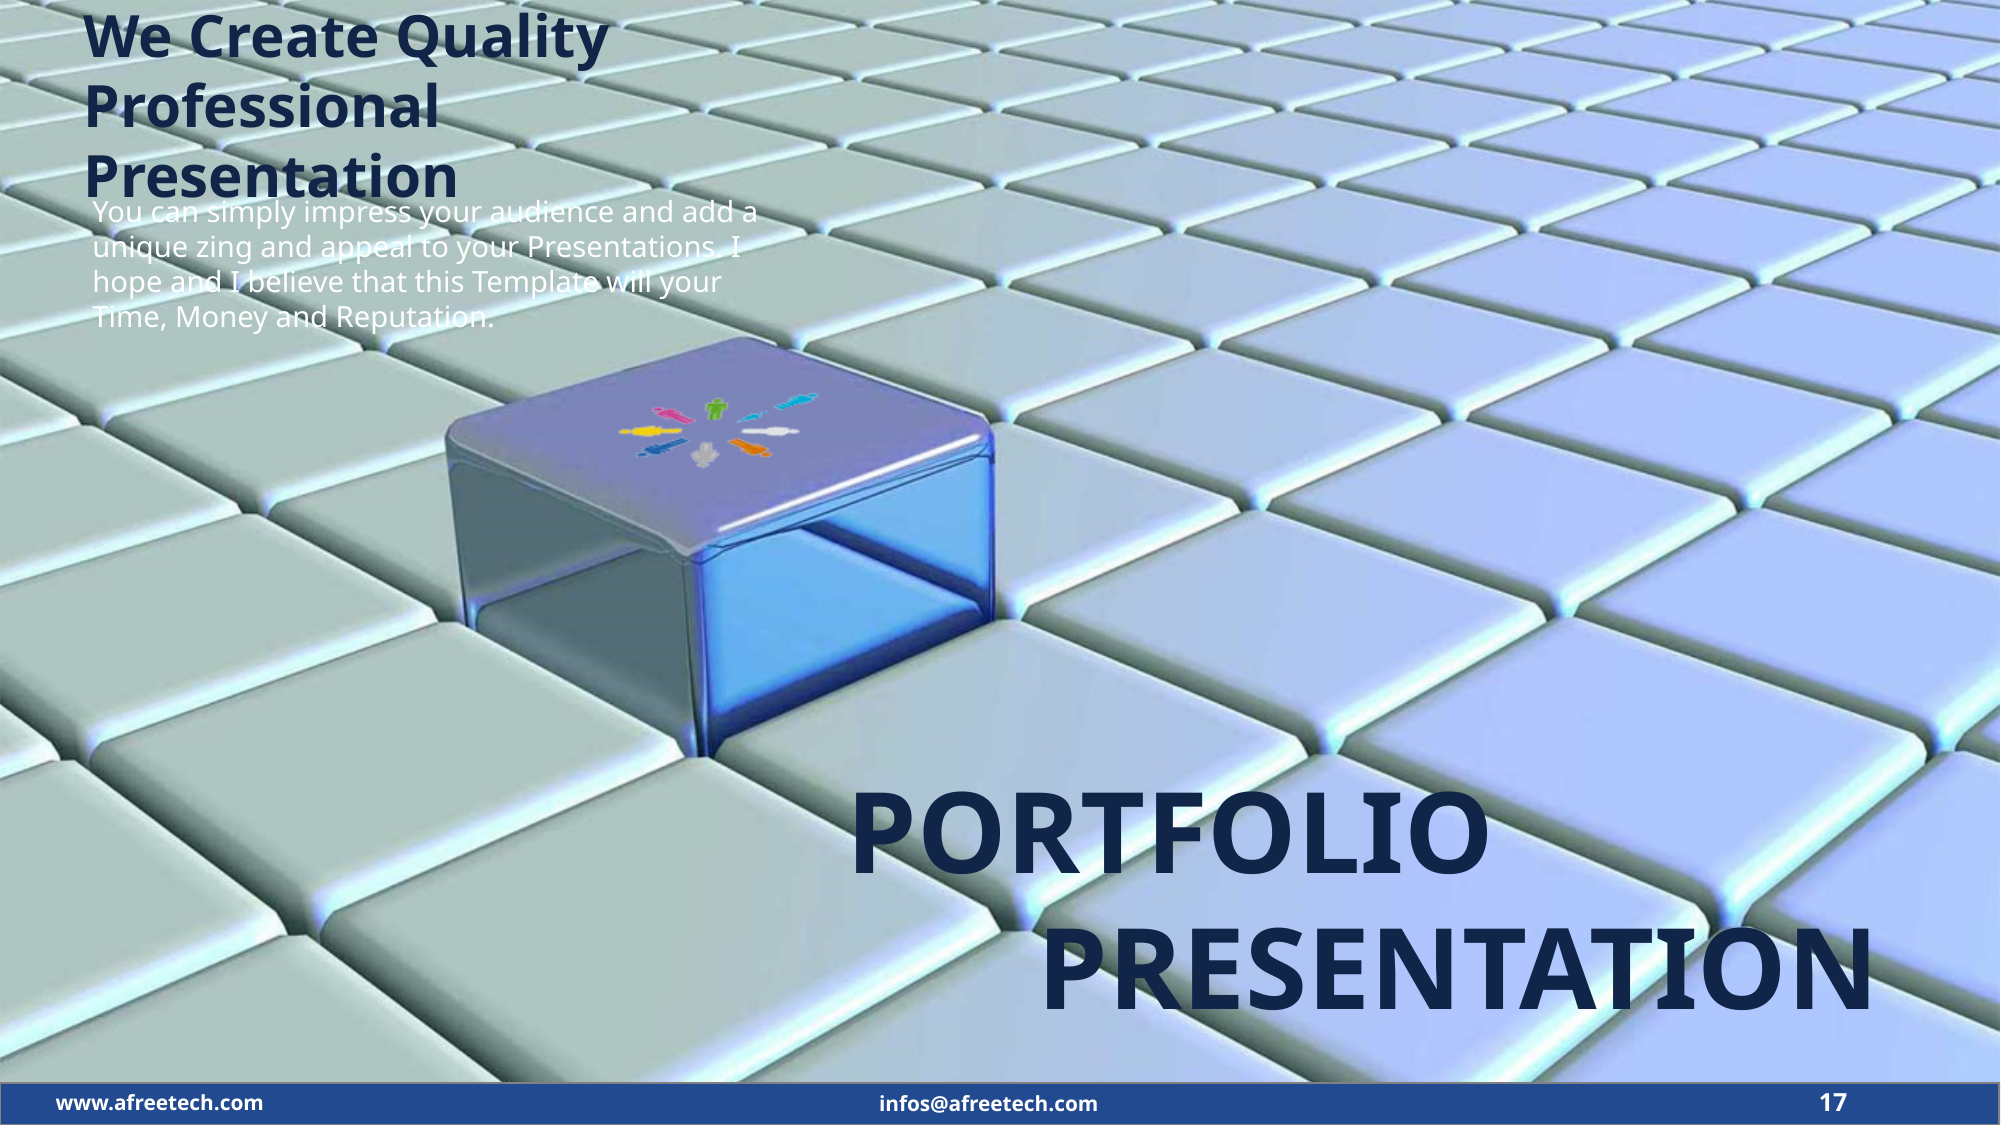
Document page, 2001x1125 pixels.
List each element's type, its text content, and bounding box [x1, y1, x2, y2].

slide_number 17 [1412, 1081, 1863, 1125]
text_box PORTFOLIO [846, 769, 1568, 888]
text_box We Create Quality Professional Presentation [77, 0, 804, 186]
text_box You can simply impress your audience and add a unique zing and appeal to your Presentations. I hope and I believe that this Template will your Time, Money and Reputation. [77, 186, 804, 341]
picture [0, 0, 2000, 1082]
text_box PRESENTATION [1037, 905, 1957, 1024]
